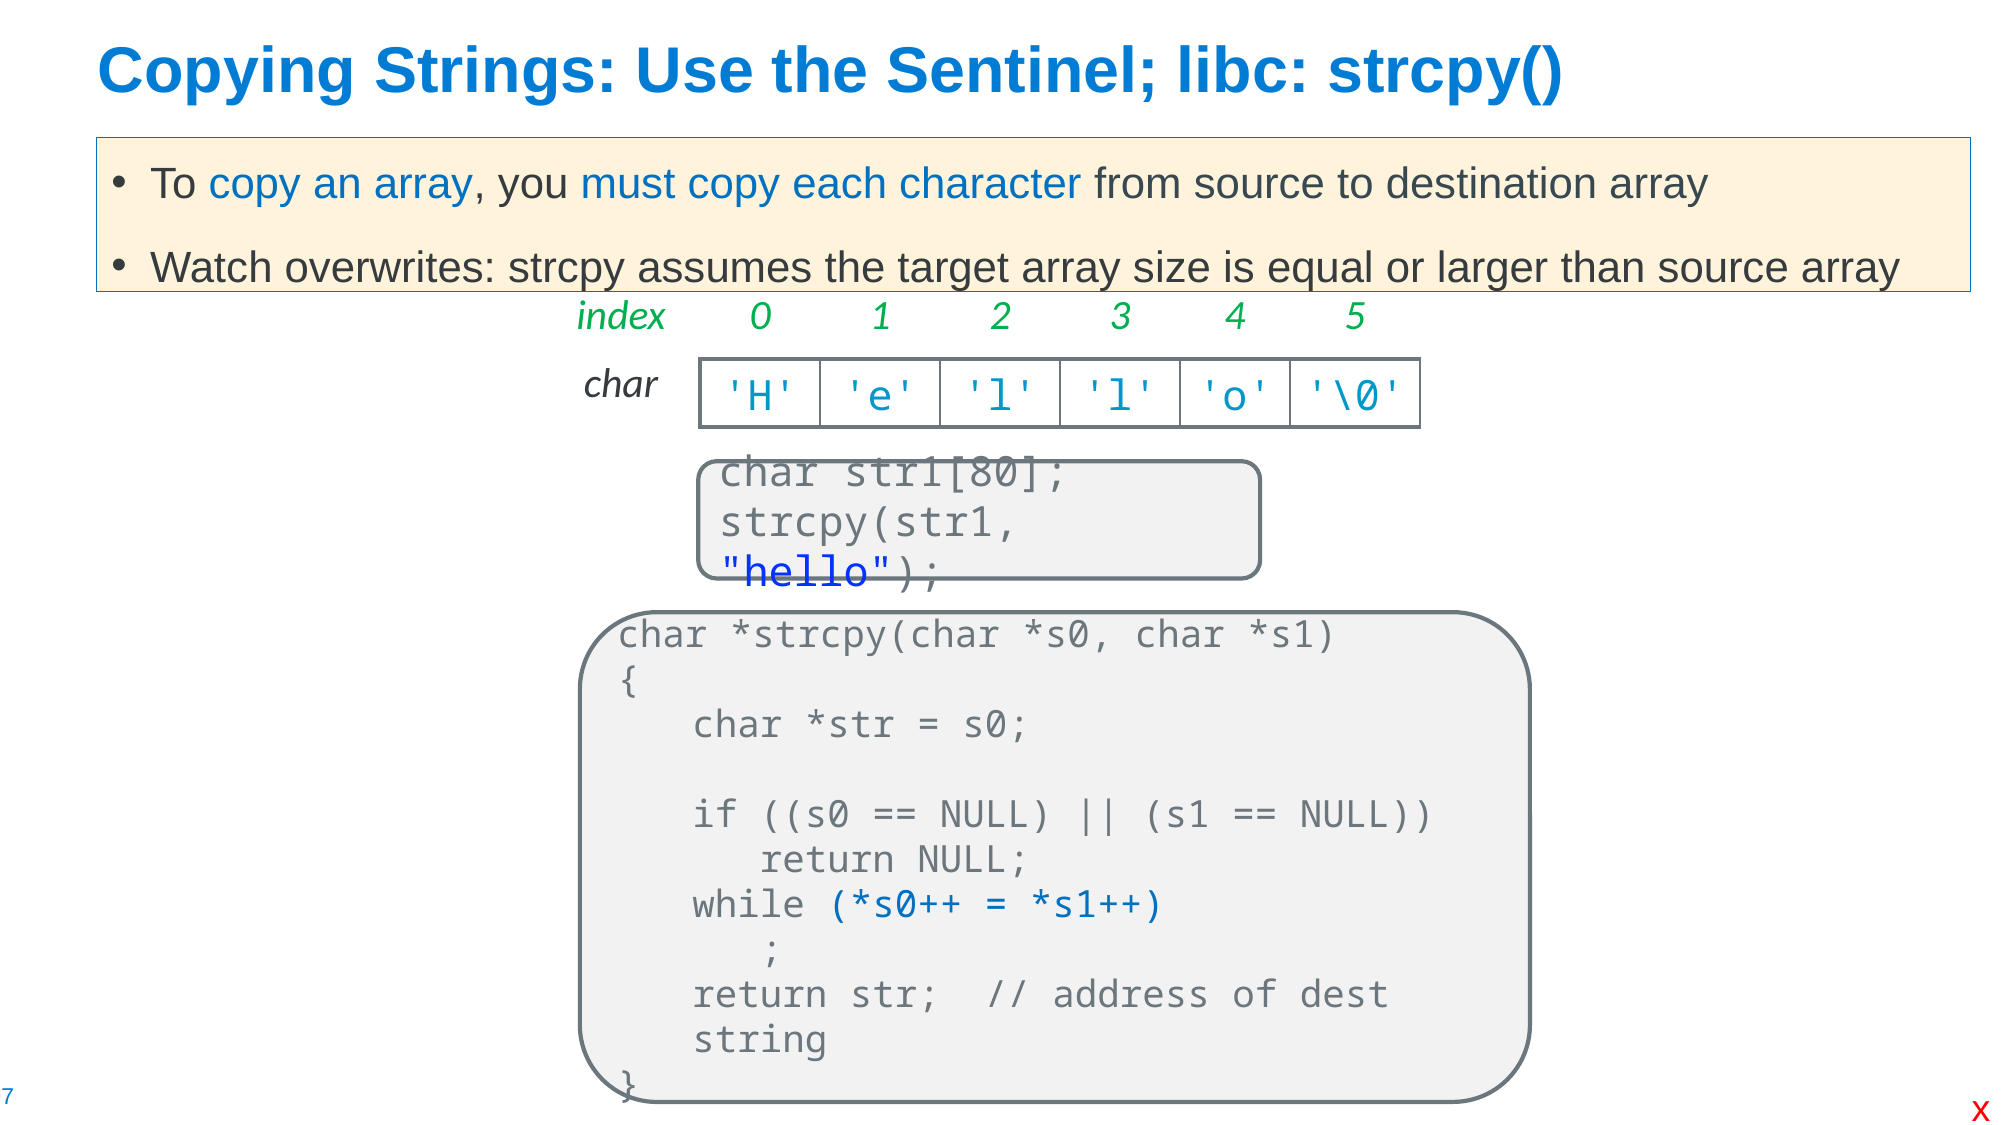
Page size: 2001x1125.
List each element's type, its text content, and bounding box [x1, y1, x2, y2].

table_cell '\0' [1291, 361, 1419, 425]
table_header 1 [820, 291, 940, 357]
table_cell 'l' [941, 361, 1059, 425]
table_header 0 [700, 291, 820, 357]
text_box char str1[80]; strcpy(str1, "hello"); [698, 461, 1261, 579]
table_header index [542, 291, 700, 359]
table_header 2 [940, 291, 1060, 357]
table_cell char [542, 359, 698, 427]
text_box x [1956, 1076, 2000, 1125]
table_header 4 [1180, 291, 1290, 357]
table_header 3 [1060, 291, 1180, 357]
table_header 5 [1290, 291, 1420, 357]
title Copying Strings: Use the Sentinel; libc: strcpy() [82, 19, 1957, 115]
table_cell 'H' [702, 361, 819, 425]
list To copy an array, you must copy each character from source to destination array Watch overwrites: strcpy assumes the target array size is equal or larger than source array [96, 137, 1971, 292]
table_cell 'o' [1181, 361, 1289, 425]
table_cell 'e' [821, 361, 939, 425]
text_box char *strcpy(char *s0, char *s1) { char *str = s0; if ((s0 == NULL) || (s1 == NULL)) return NULL; while (*s0++ = *s1++) ; return str; // address of dest string } [579, 612, 1530, 1102]
table_cell 'l' [1061, 361, 1179, 425]
